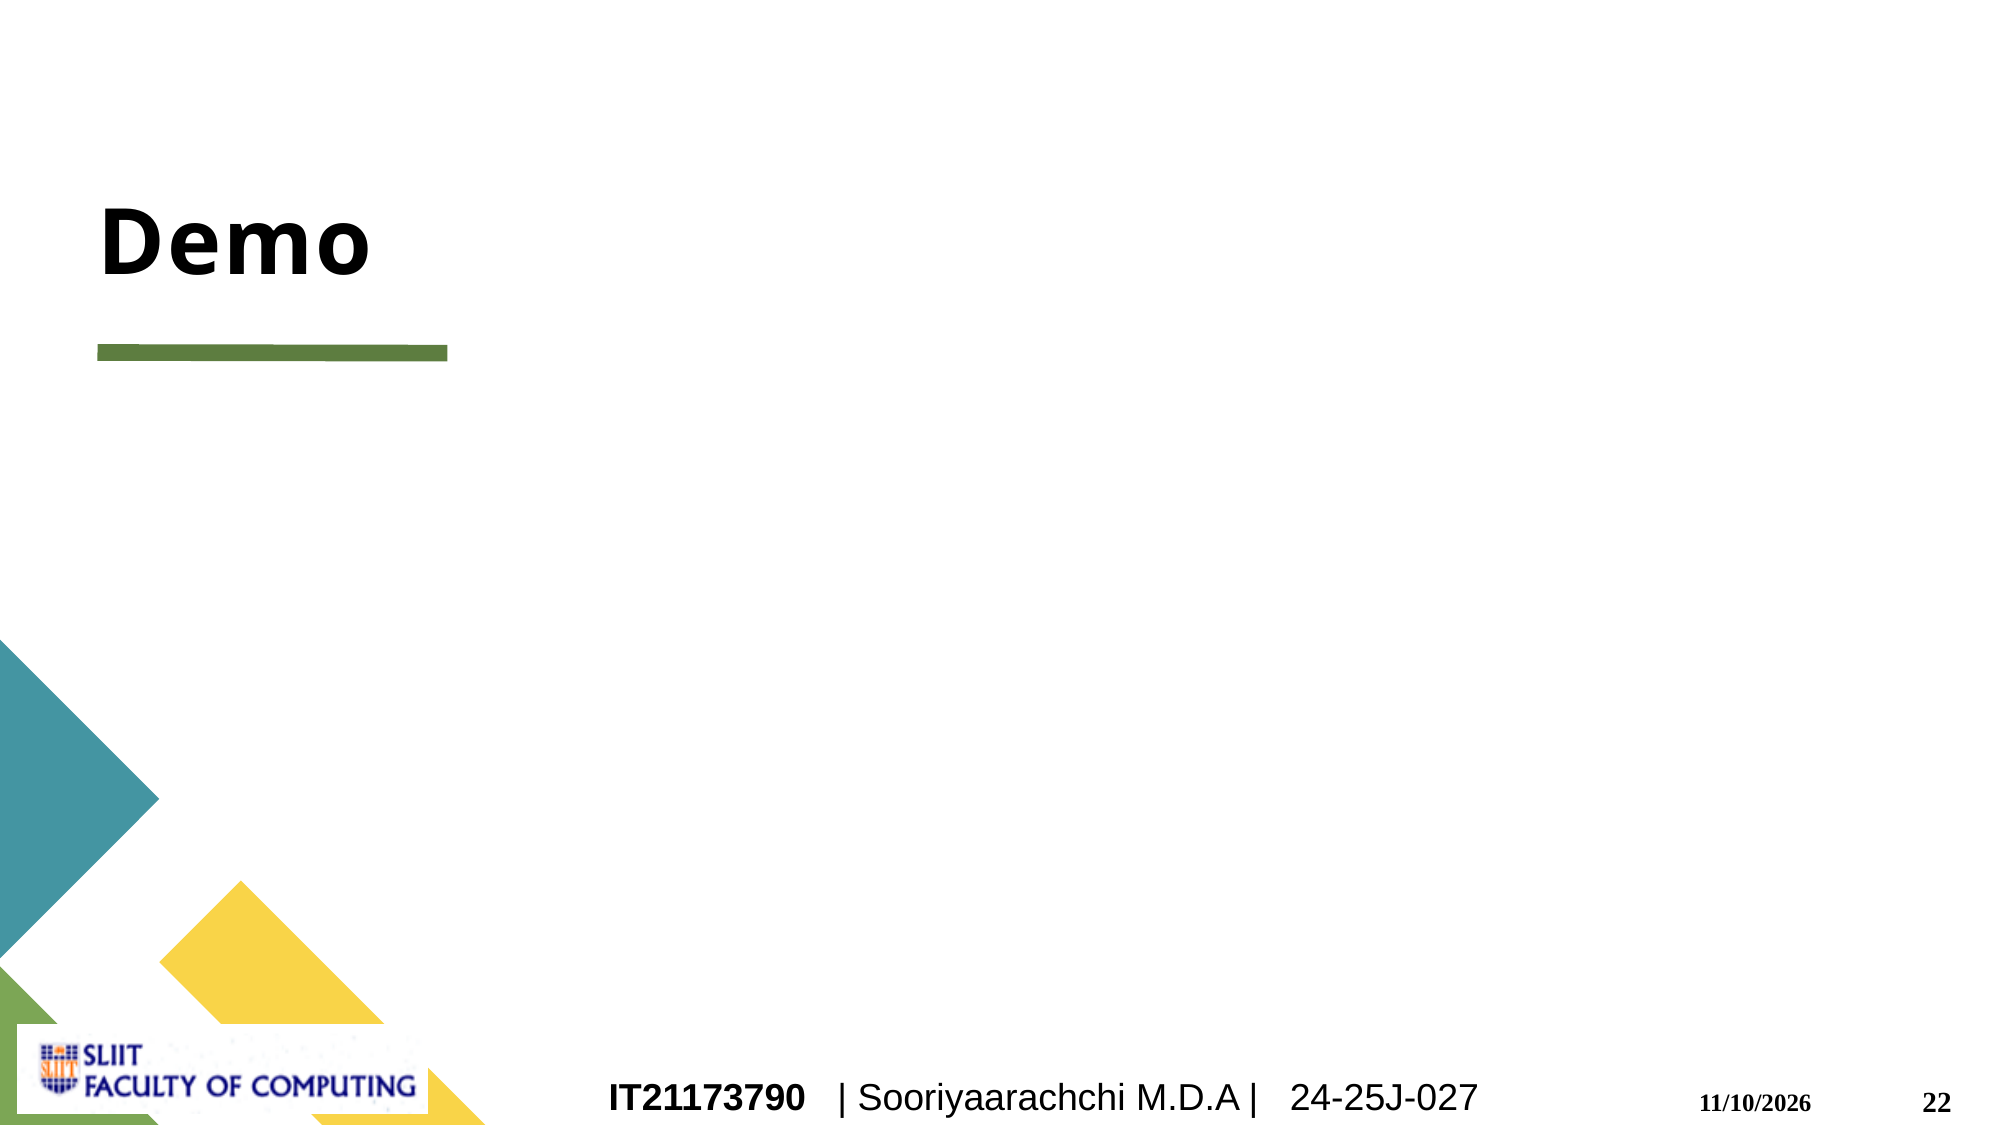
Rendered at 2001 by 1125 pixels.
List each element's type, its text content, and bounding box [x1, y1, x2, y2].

text_box IT21173790 | Sooriyaarachchi M.D.A | 24-25J-027 [484, 1064, 1604, 1125]
title Demo [97, 16, 1882, 293]
picture [17, 1024, 428, 1114]
text_box 3/18/2025 [1684, 1079, 1900, 1120]
text_box 22 [1907, 1076, 1994, 1117]
